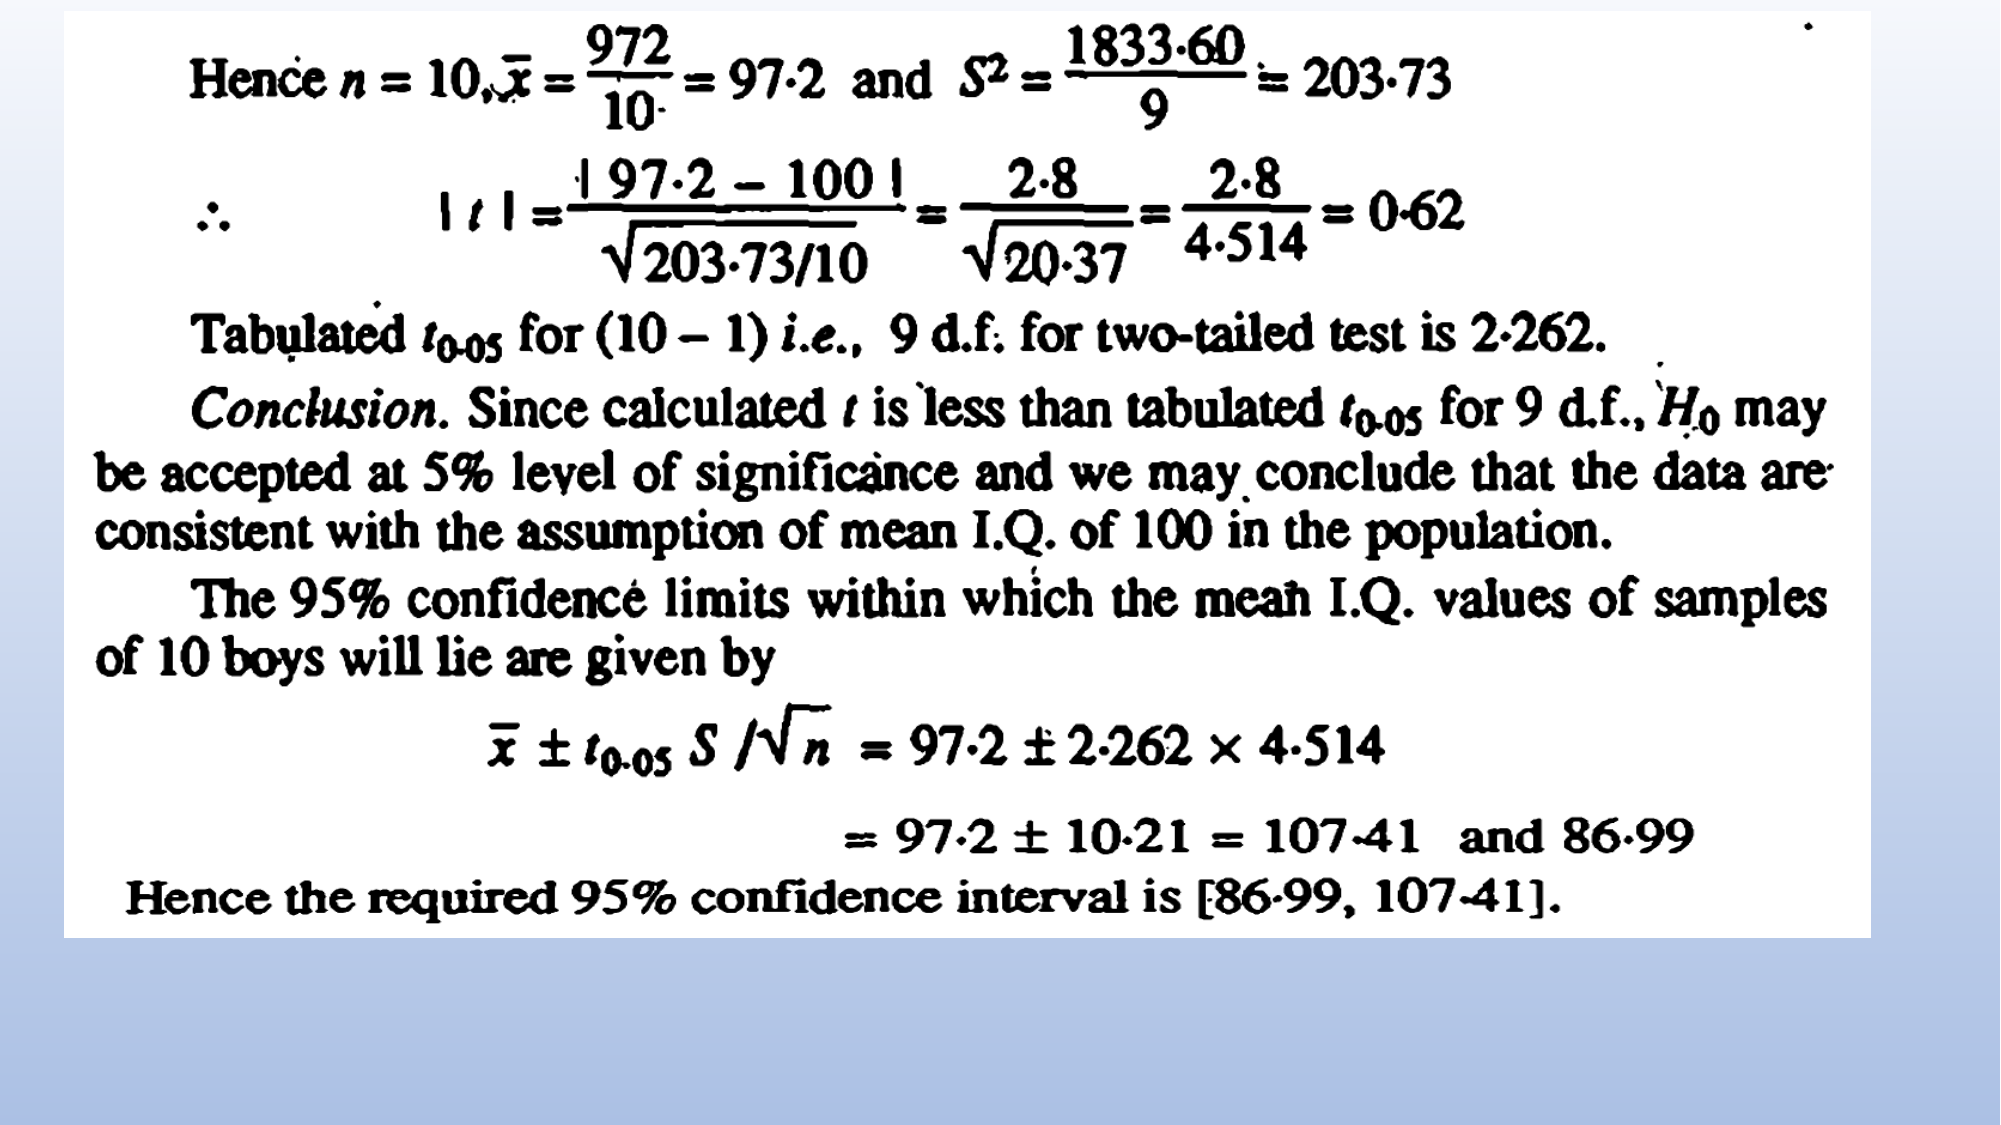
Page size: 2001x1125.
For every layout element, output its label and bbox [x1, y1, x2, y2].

picture [64, 11, 1871, 938]
